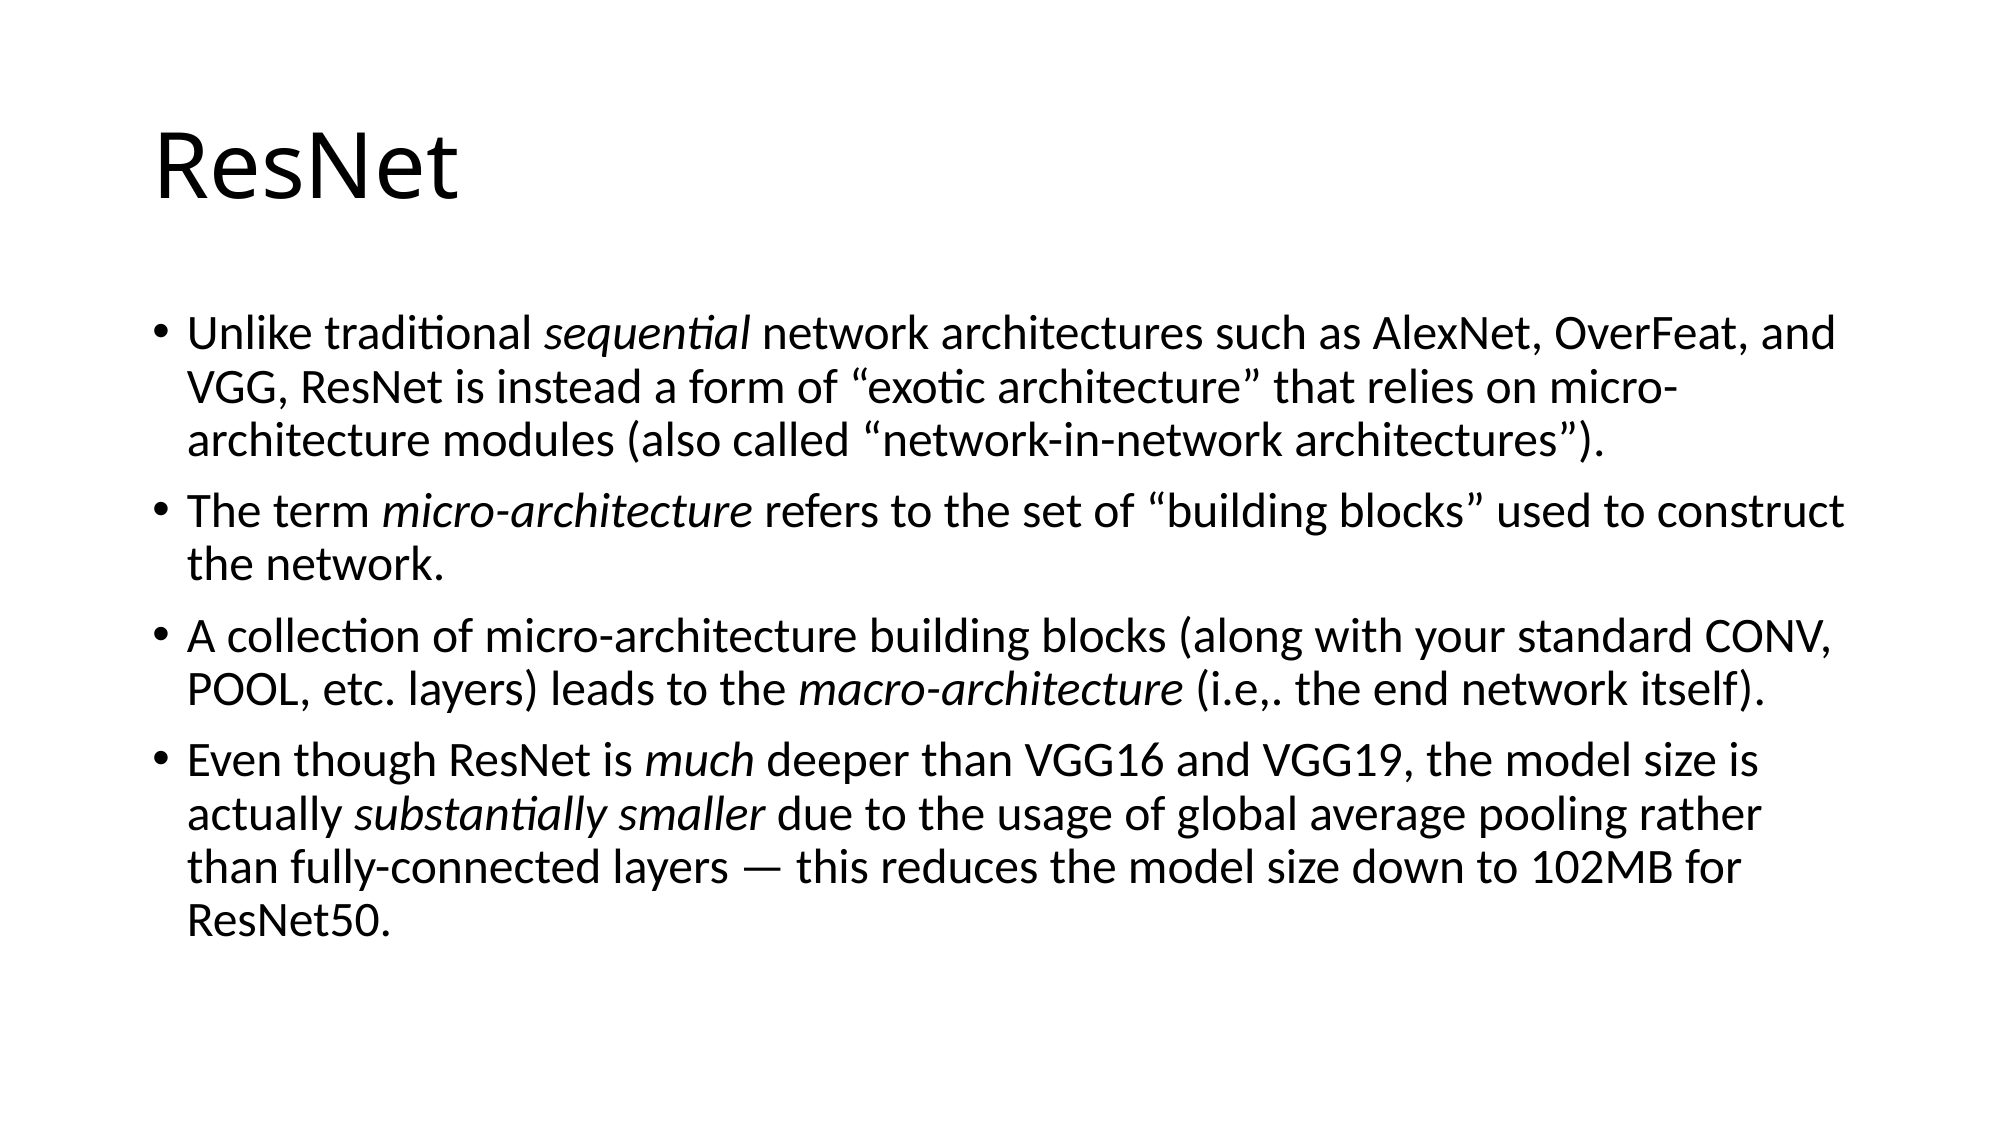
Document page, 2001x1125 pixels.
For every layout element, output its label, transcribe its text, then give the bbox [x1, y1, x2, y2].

list Unlike traditional sequential network architectures such as AlexNet, OverFeat, and VGG, ResNet is instead a form of “exotic architecture” that relies on micro-architecture modules (also called “network-in-network architectures”). The term micro-architecture refers to the set of “building blocks” used to construct the network. A collection of micro-architecture building blocks (along with your standard CONV, POOL, etc. layers) leads to the macro-architecture (i.e,. the end network itself). Even though ResNet is much deeper than VGG16 and VGG19, the model size is actually substantially smaller due to the usage of global average pooling rather than fully-connected layers — this reduces the model size down to 102MB for ResNet50. [137, 299, 1863, 1014]
title ResNet [137, 59, 1863, 278]
